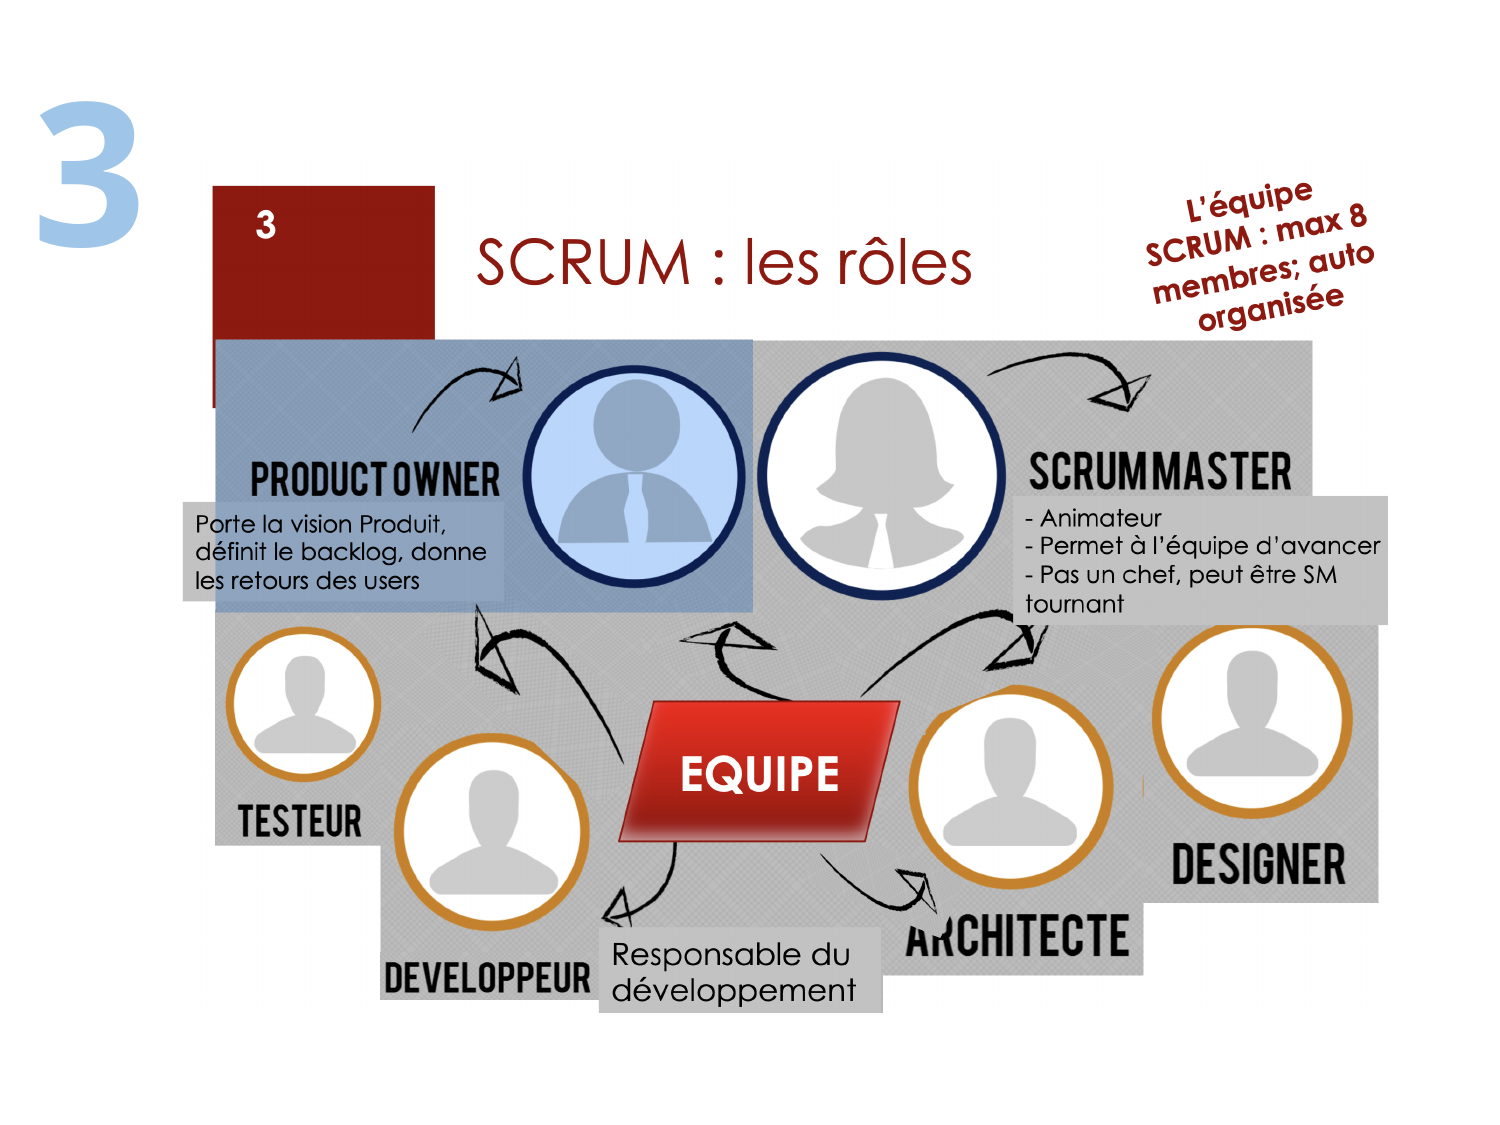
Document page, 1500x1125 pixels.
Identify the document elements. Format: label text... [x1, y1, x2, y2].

slide_number 3 [17, 31, 315, 306]
picture [180, 160, 1388, 1013]
